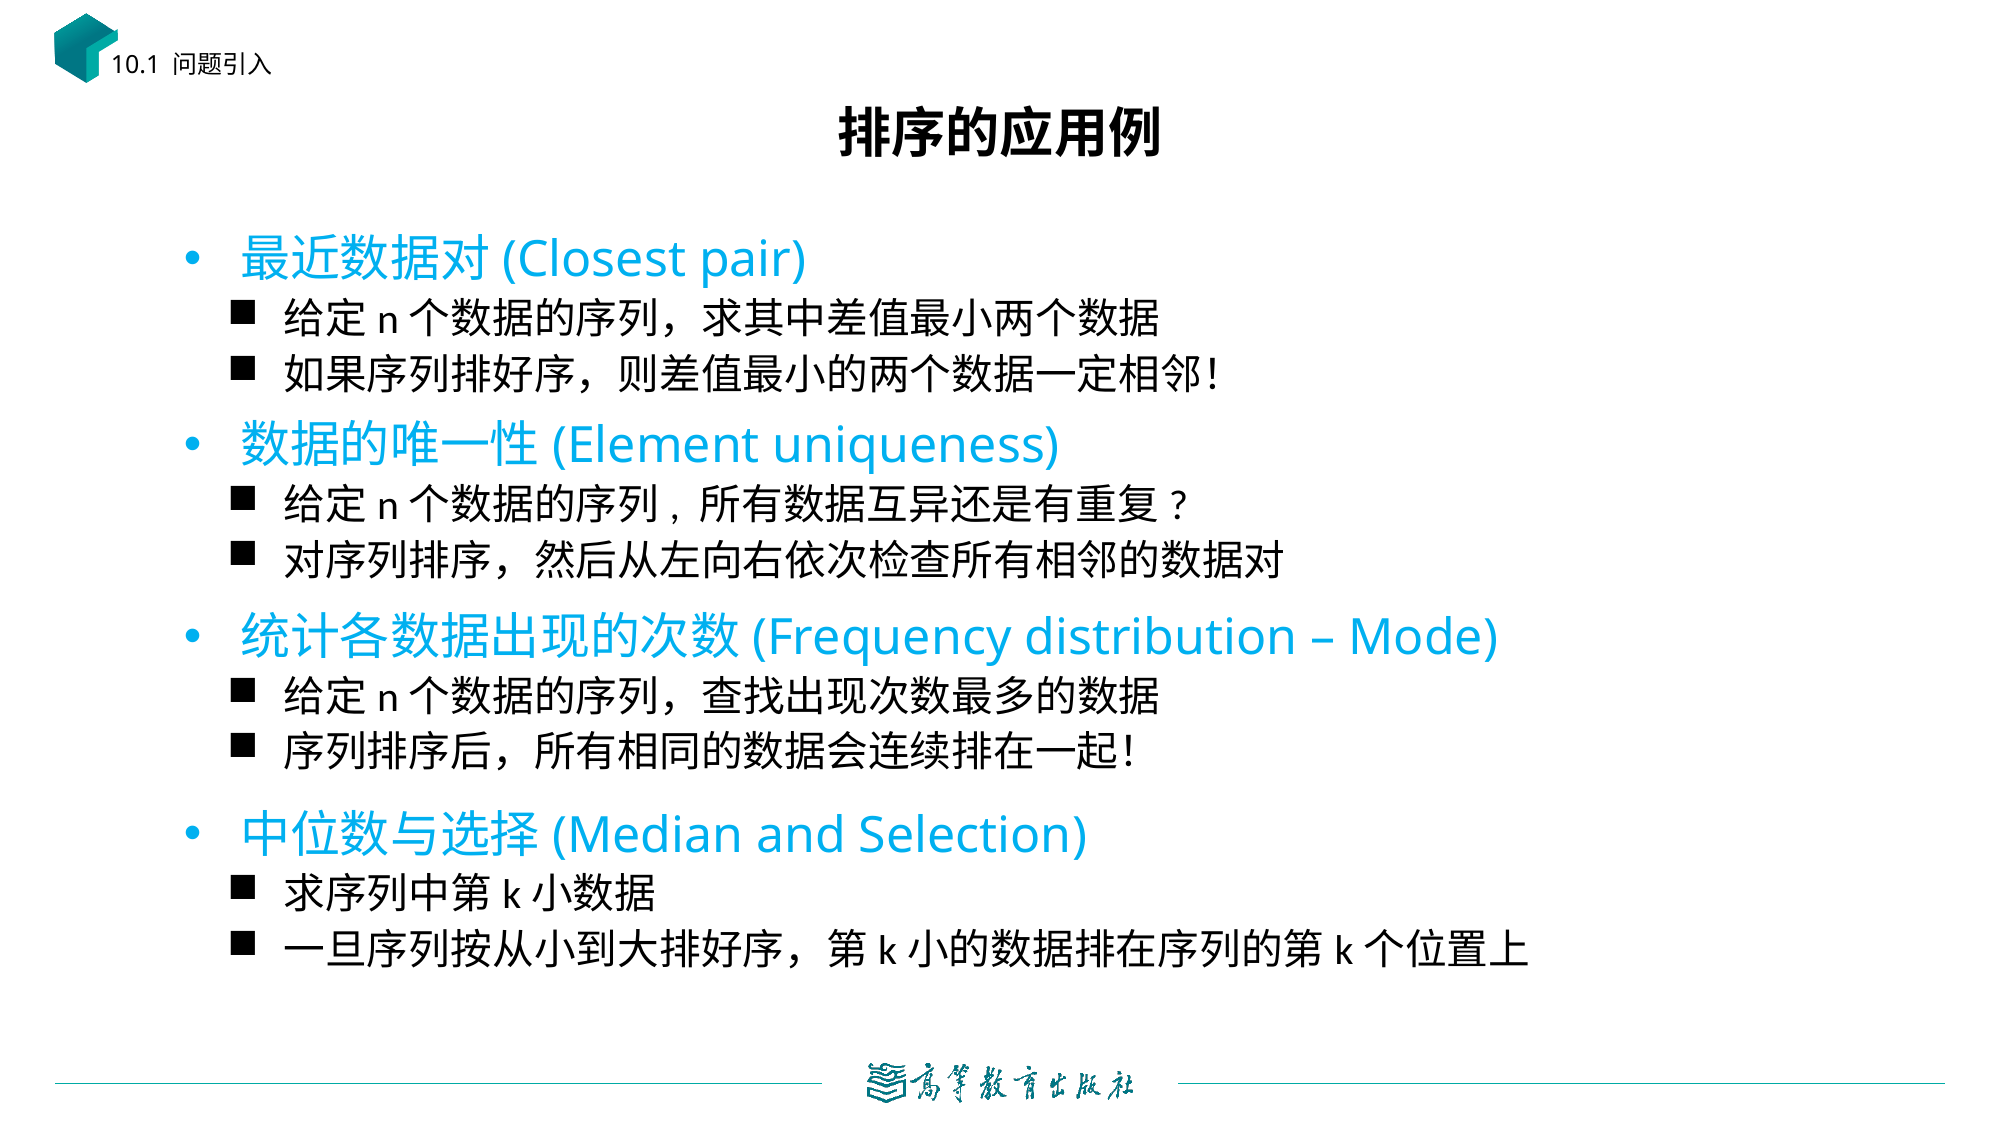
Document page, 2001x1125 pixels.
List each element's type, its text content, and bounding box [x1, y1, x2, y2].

text_box 最近数据对(Closest pair) 给定n个数据的序列，求其中差值最小两个数据 如果序列排好序，则差值最小的两个数据一定相邻！ 数据的唯一性(Element uniqueness) 给定n个数据的序列, 所有数据互异还是有重复? 对序列排序，然后从左向右依次检查所有相邻的数据对 统计各数据出现的次数(Frequency distribution – Mode) 给定n个数据的序列，查找出现次数最多的数据 序列排序后，所有相同的数据会连续排在一起！ 中位数与选择(Median and Selection) 求序列中第k小数据 一旦序列按从小到大排好序，第k小的数据排在序列的第k个位置上 [168, 225, 1619, 1051]
title 排序的应用例 [137, 92, 1863, 178]
subtitle 10.1 问题引入 [95, 44, 894, 99]
picture [867, 1063, 1133, 1103]
